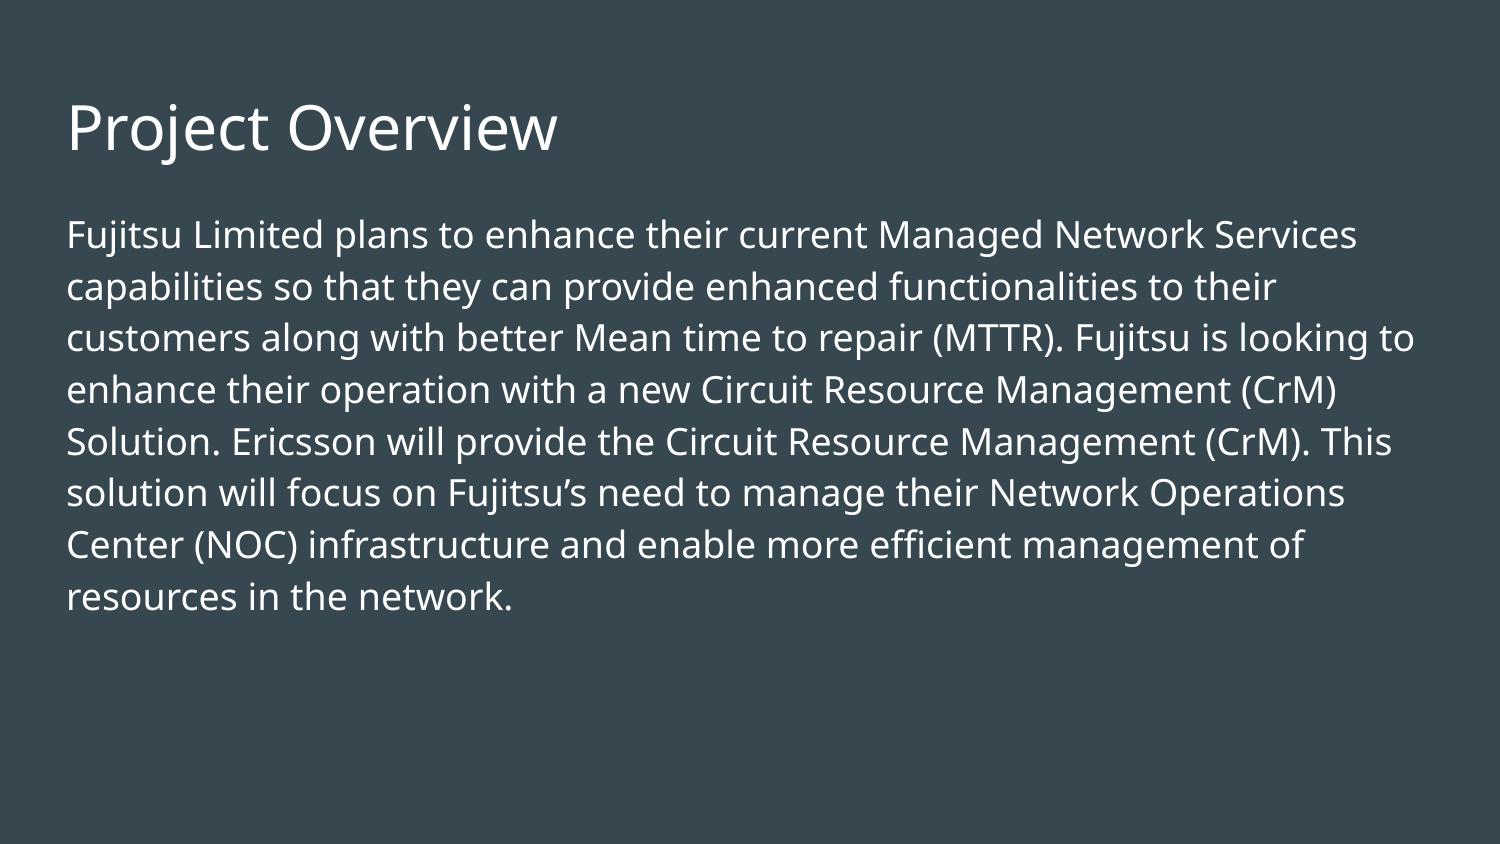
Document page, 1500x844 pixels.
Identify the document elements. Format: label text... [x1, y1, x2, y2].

list Fujitsu Limited plans to enhance their current Managed Network Services capabilities so that they can provide enhanced functionalities to their customers along with better Mean time to repair (MTTR). Fujitsu is looking to enhance their operation with a new Circuit Resource Management (CrM) Solution. Ericsson will provide the Circuit Resource Management (CrM). This solution will focus on Fujitsu’s need to manage their Network Operations Center (NOC) infrastructure and enable more efficient management of resources in the network. [51, 189, 1449, 750]
title Project Overview [51, 72, 1449, 167]
